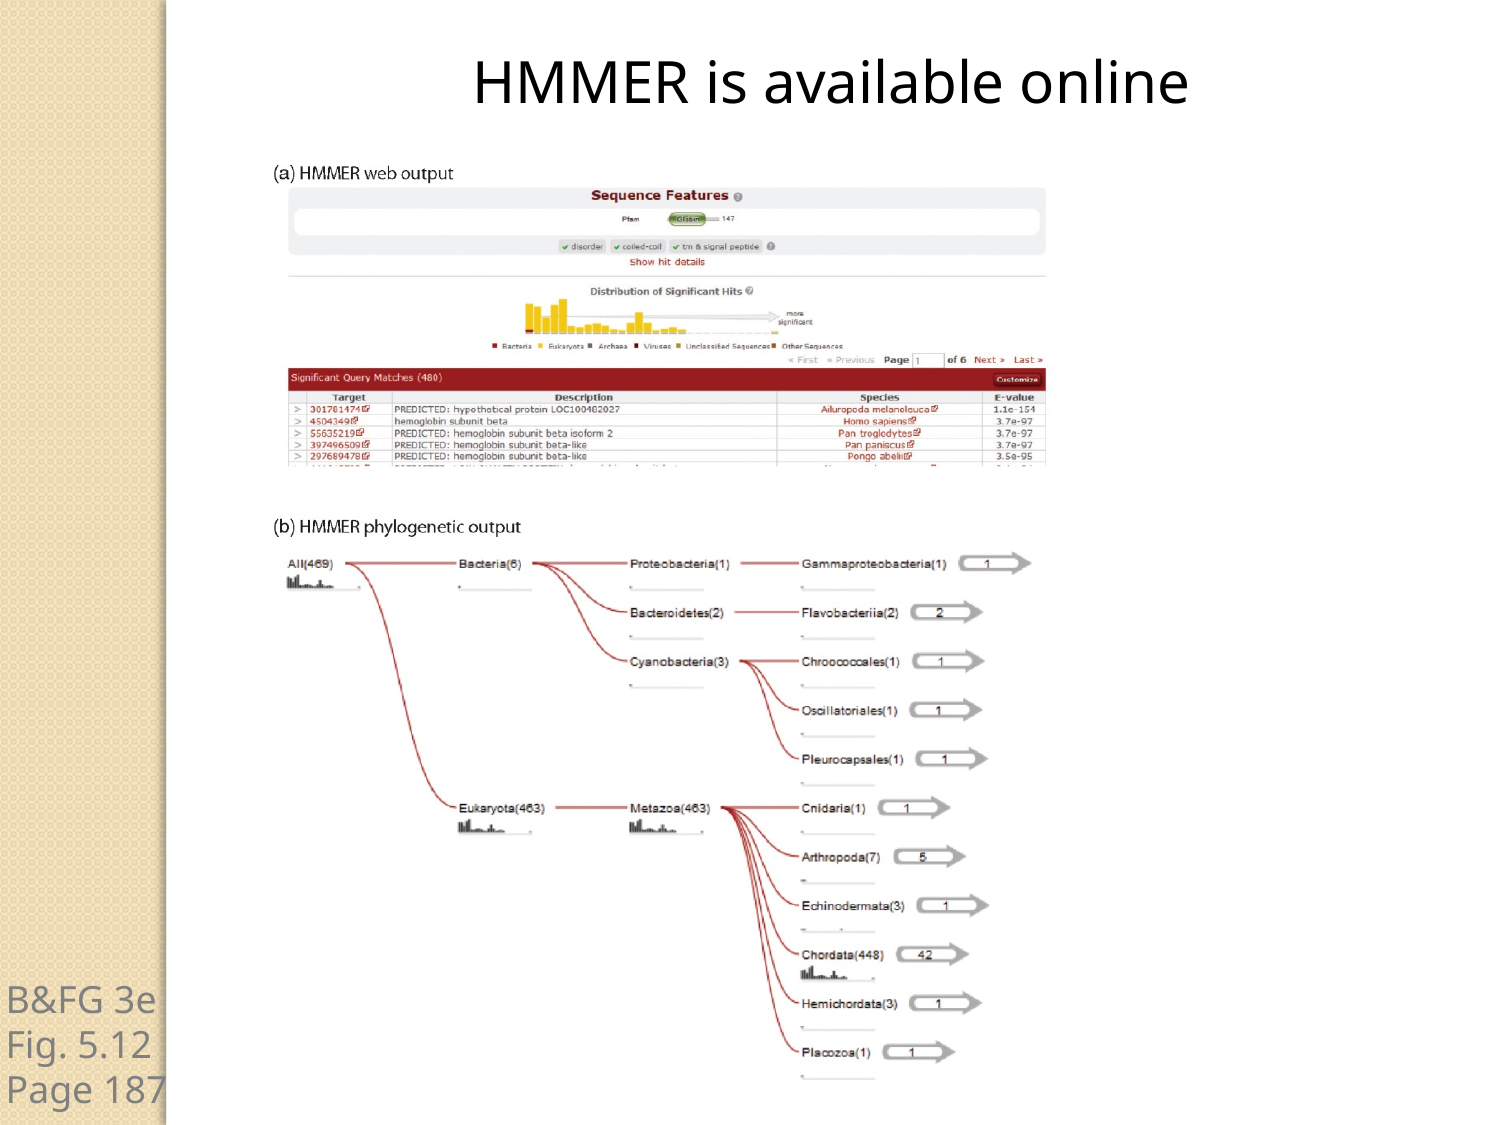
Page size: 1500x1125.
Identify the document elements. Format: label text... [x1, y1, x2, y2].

picture [237, 165, 1088, 1089]
text_box B&FG 3e Fig. 5.12 Page 187 [0, 968, 183, 1119]
text_box HMMER is available online [262, 37, 1400, 123]
